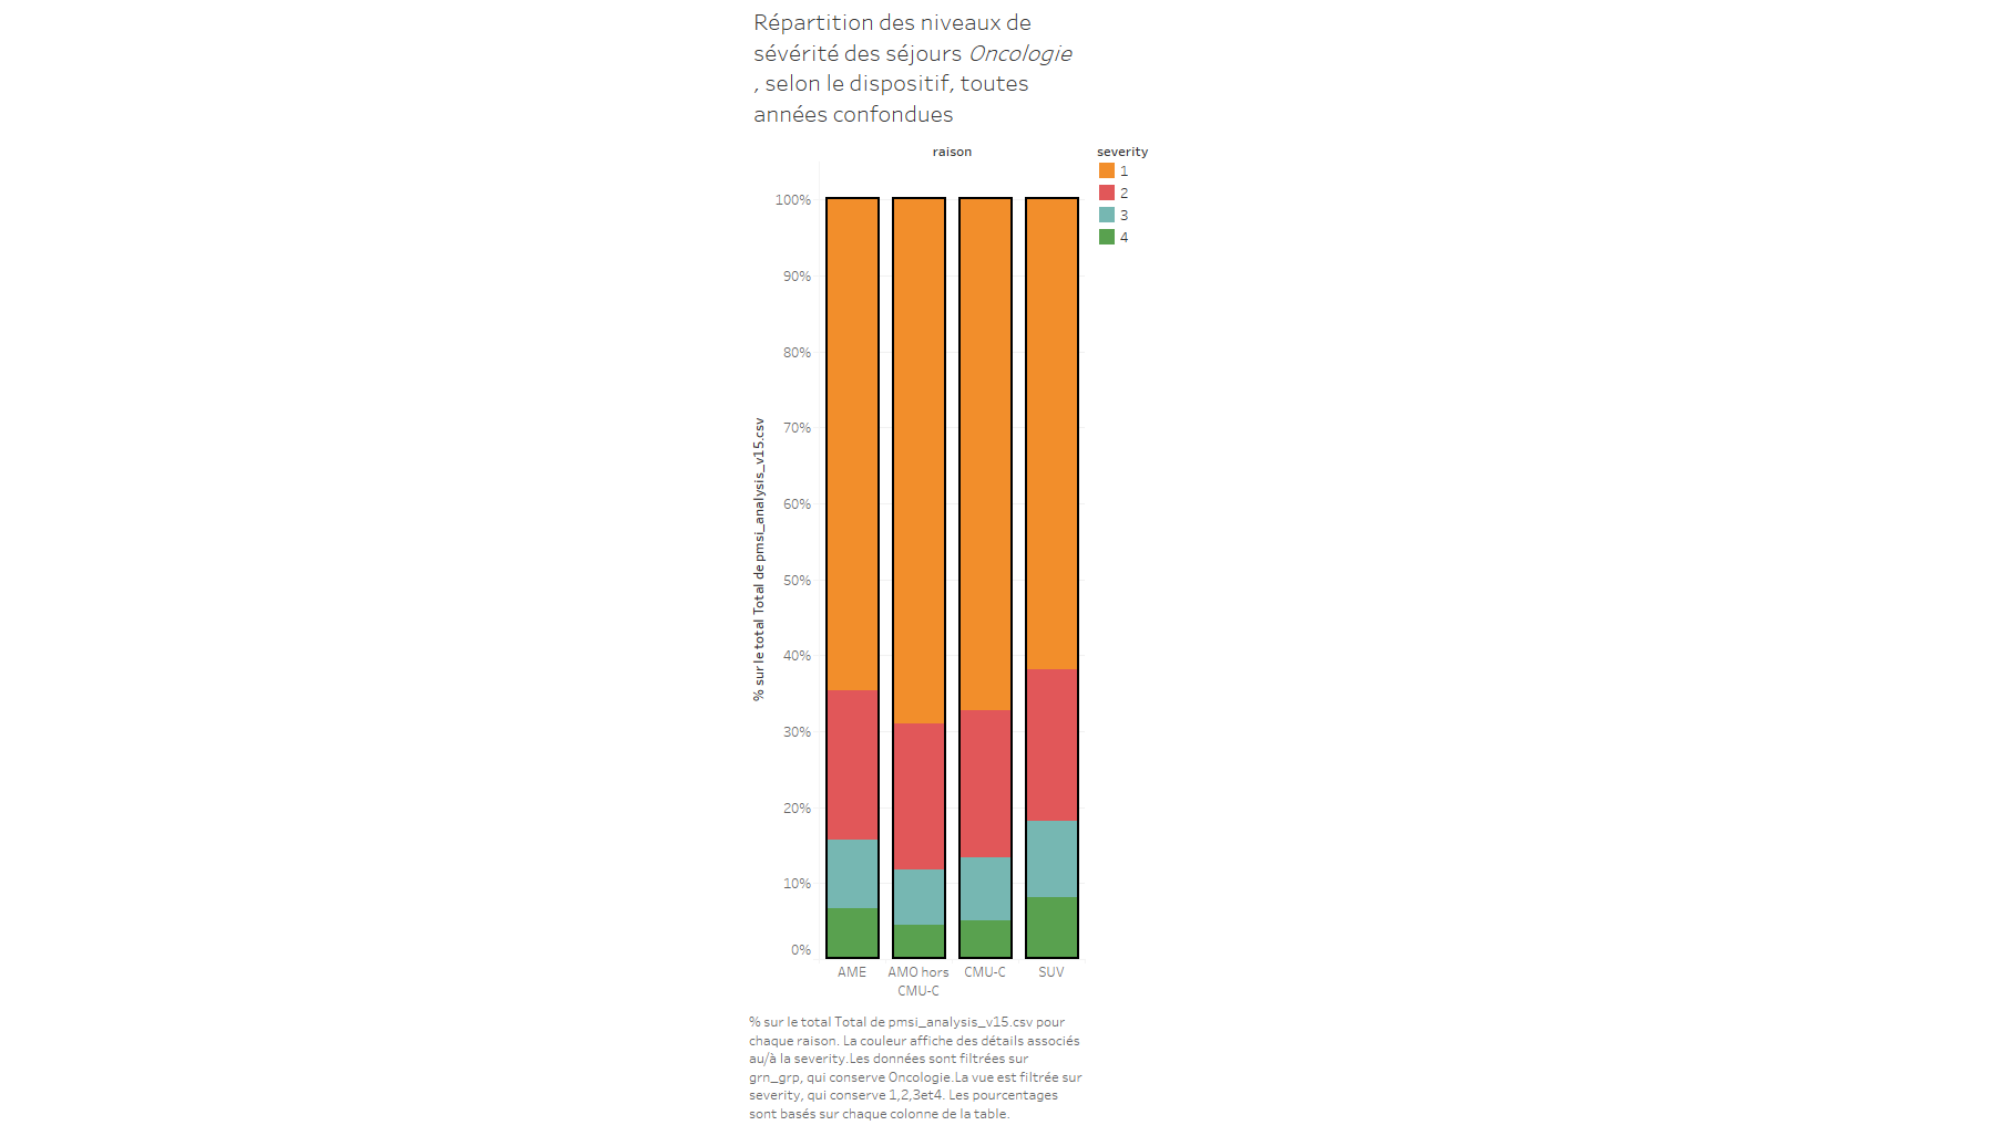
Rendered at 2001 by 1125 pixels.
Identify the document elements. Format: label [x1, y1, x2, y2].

picture [749, 0, 1251, 1125]
